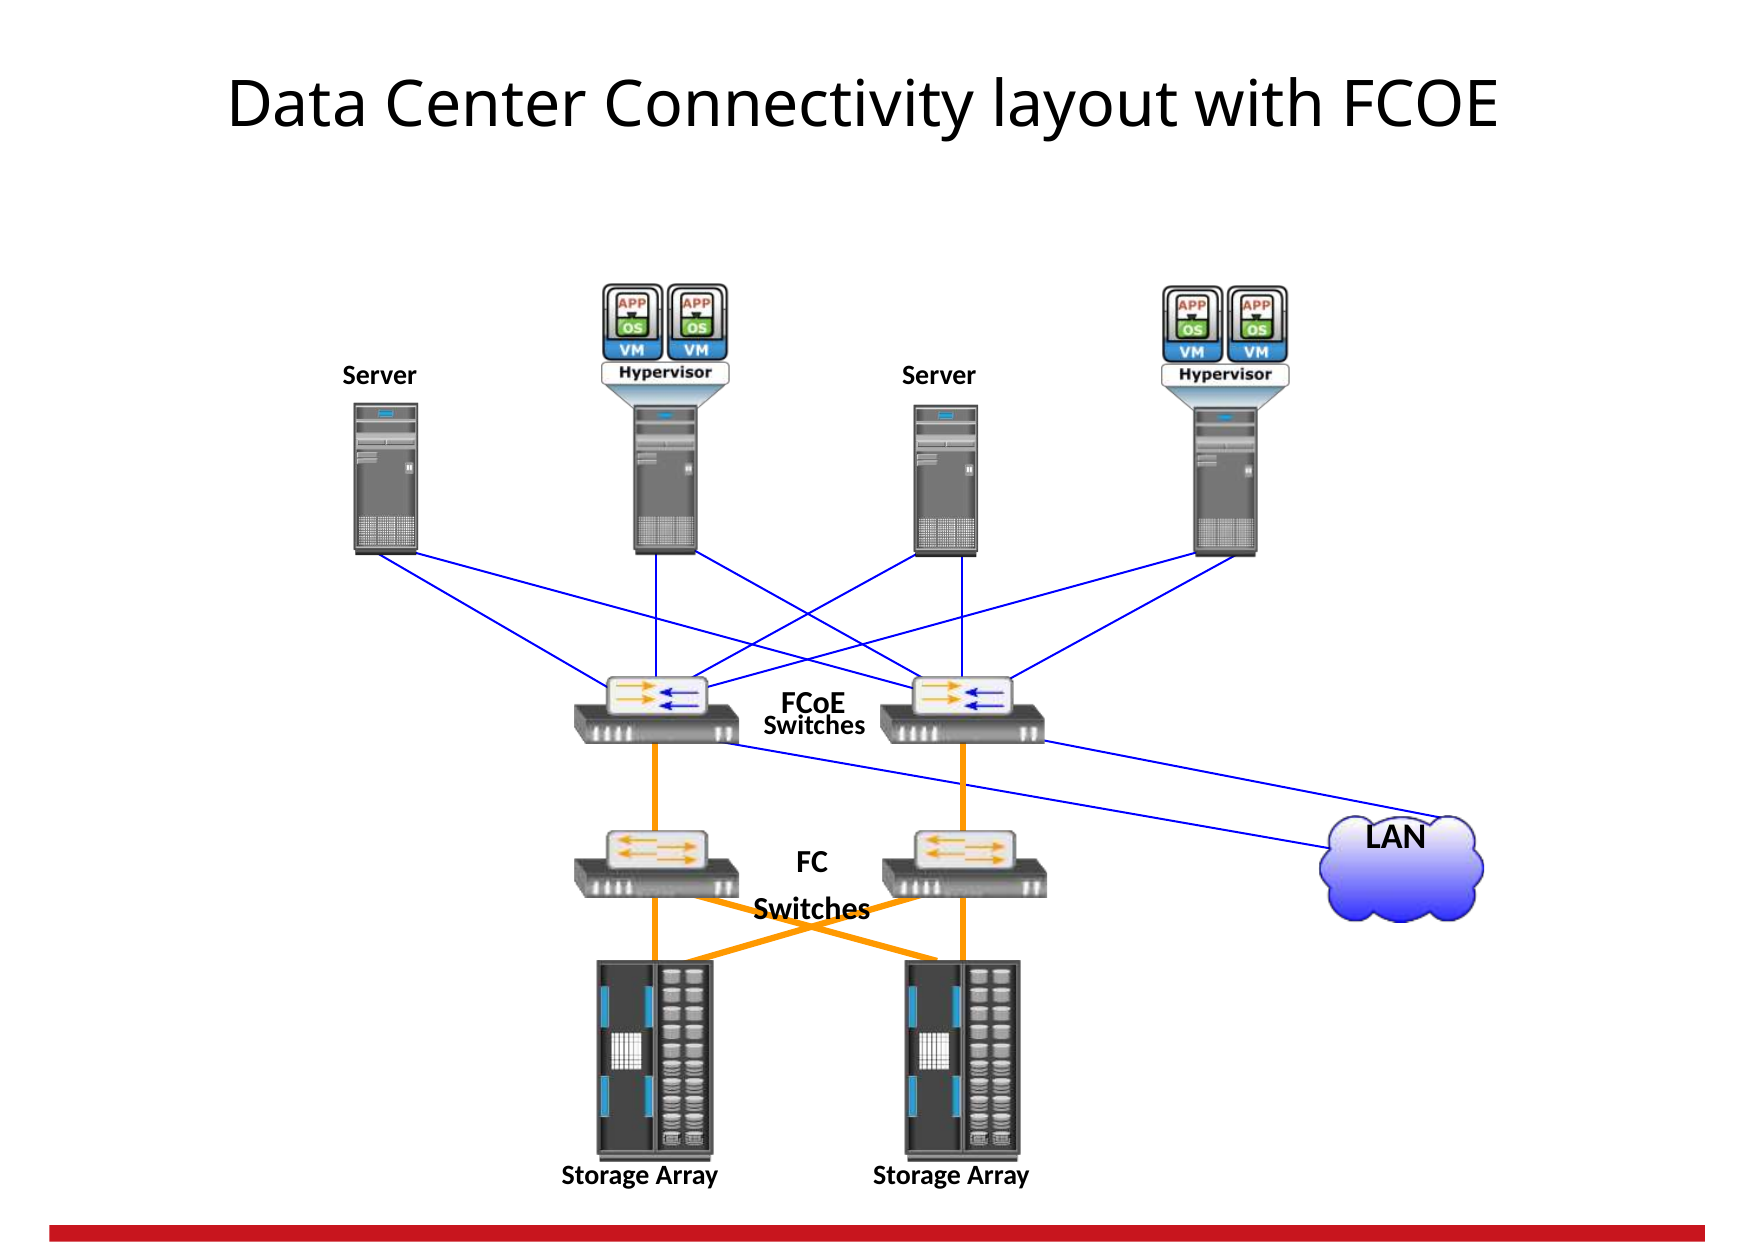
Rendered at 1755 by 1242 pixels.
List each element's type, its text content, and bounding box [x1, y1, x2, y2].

text_box [1318, 815, 1485, 923]
text_box Server [899, 365, 996, 403]
text_box Storage Array [559, 1165, 750, 1203]
text_box Storage Array [870, 1165, 1062, 1203]
text_box Data Center Connectivity layout with FCOE [90, 55, 1636, 148]
text_box [881, 829, 1048, 898]
text_box [595, 959, 715, 1162]
text_box [352, 403, 419, 556]
text_box [903, 959, 1022, 1162]
text_box [573, 829, 740, 898]
text_box LAN [1363, 824, 1444, 871]
text_box [600, 282, 731, 556]
text_box [573, 675, 740, 744]
text_box FCoE Switches [752, 681, 877, 746]
text_box [1160, 284, 1291, 558]
text_box [879, 675, 1045, 744]
text_box [912, 403, 979, 558]
text_box FC Switches [751, 832, 877, 897]
text_box [49, 1225, 1705, 1242]
text_box Server [340, 365, 436, 403]
